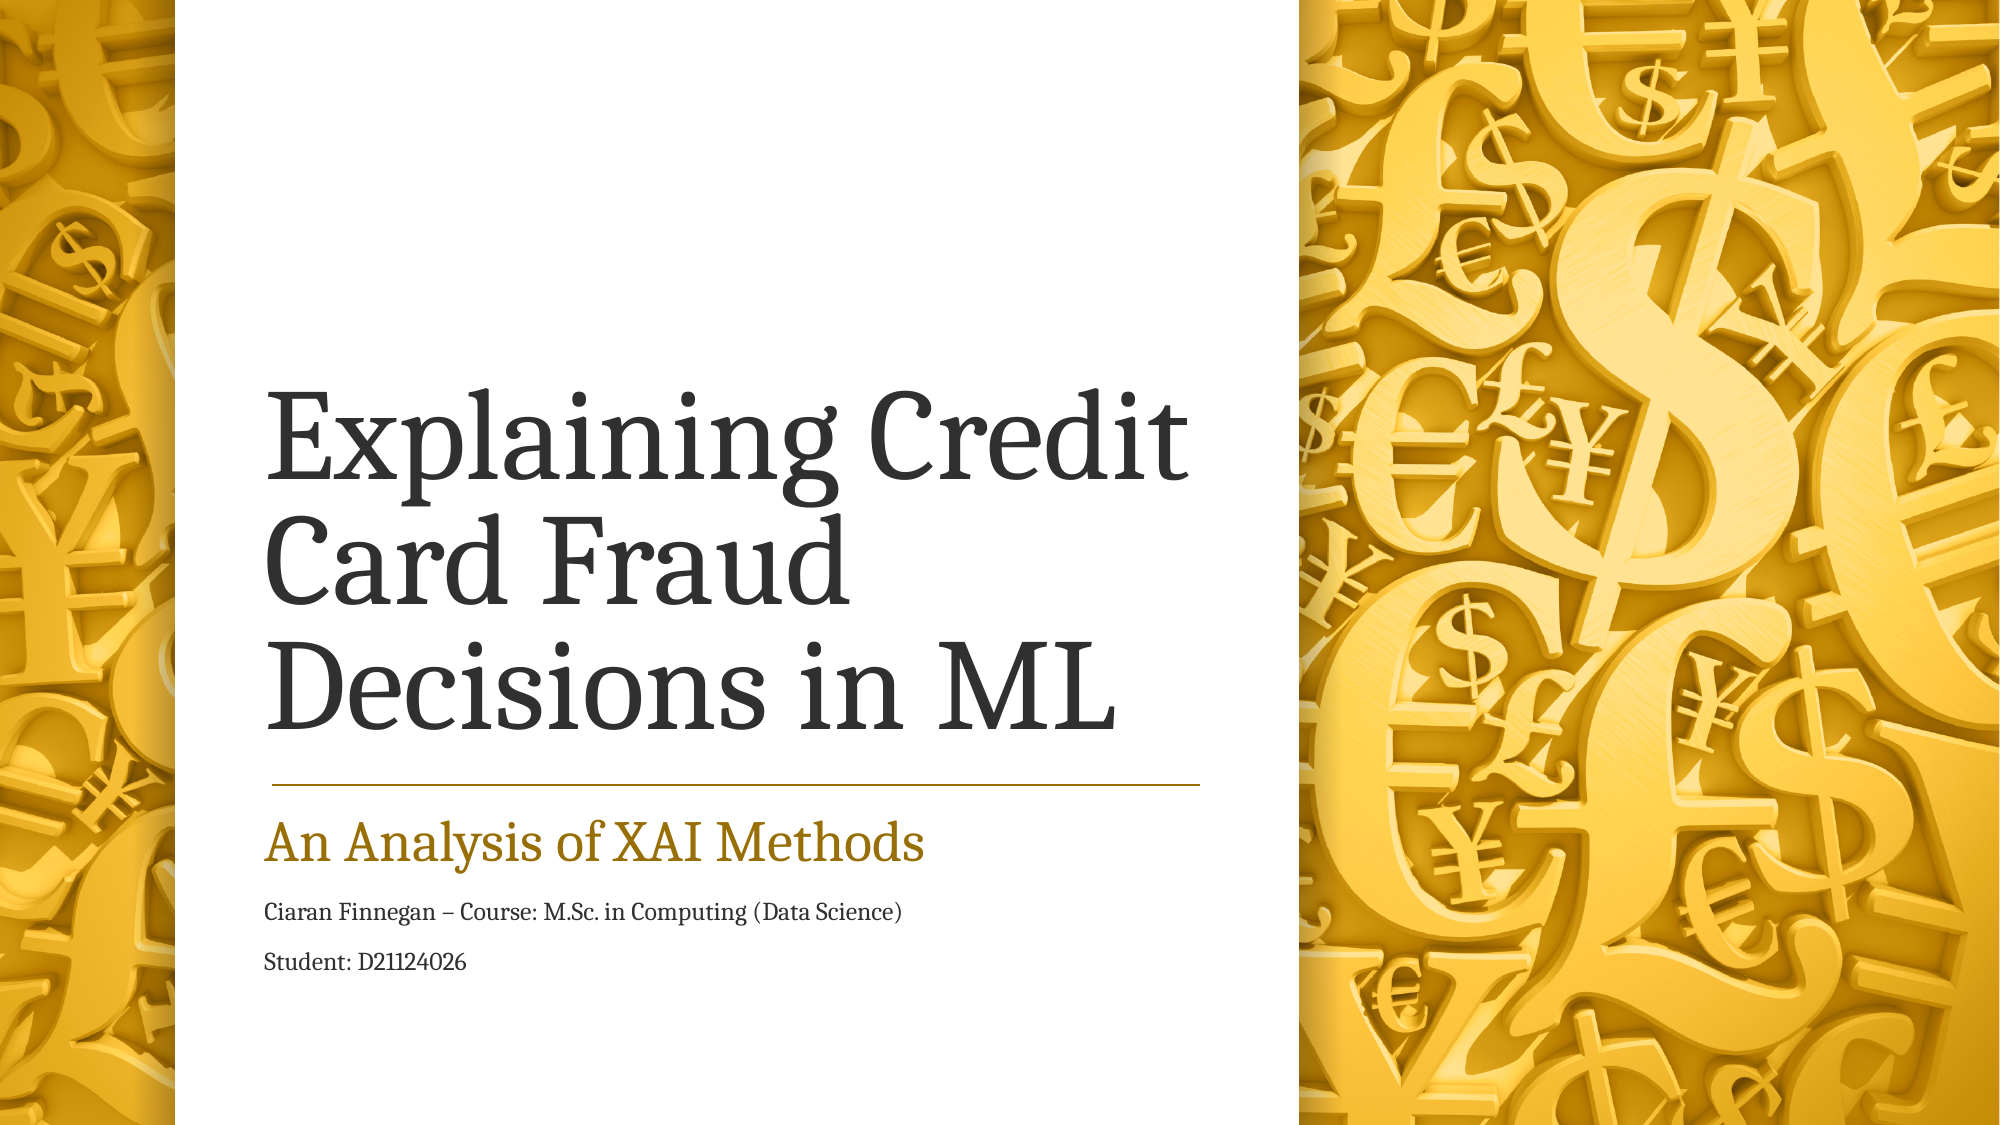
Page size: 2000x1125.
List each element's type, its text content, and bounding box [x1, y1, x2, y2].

picture [0, 0, 175, 1125]
text_box Ciaran Finnegan – Course: M.Sc. in Computing (Data Science) Student: D21124026 [249, 893, 1225, 983]
picture [1299, 0, 2000, 1125]
title Explaining Credit Card Fraud Decisions in ML [249, 262, 1225, 763]
subtitle An Analysis of XAI Methods [249, 803, 1225, 893]
